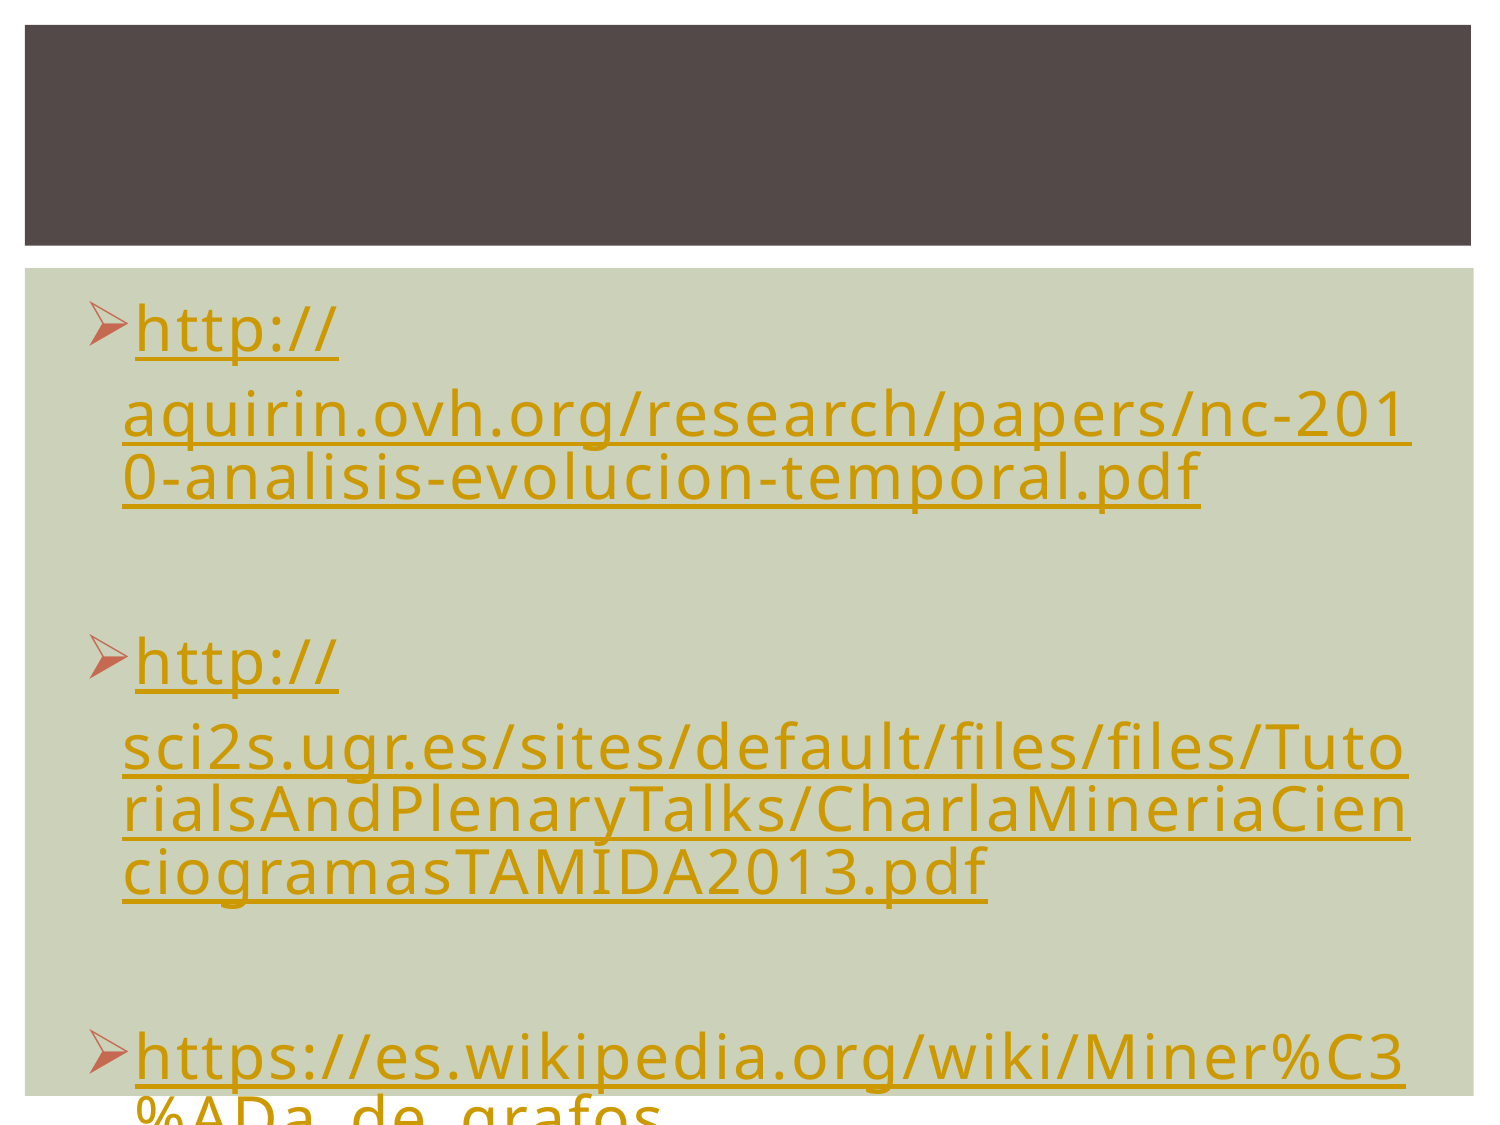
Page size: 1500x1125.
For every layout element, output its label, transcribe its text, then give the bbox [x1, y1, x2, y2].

list http://aquirin.ovh.org/research/papers/nc-2010-analisis-evolucion-temporal.pdf http://sci2s.ugr.es/sites/default/files/files/TutorialsAndPlenaryTalks/CharlaMineriaCienciogramasTAMIDA2013.pdf https://es.wikipedia.org/wiki/Miner%C3%ADa_de_grafos [62, 281, 1442, 1005]
